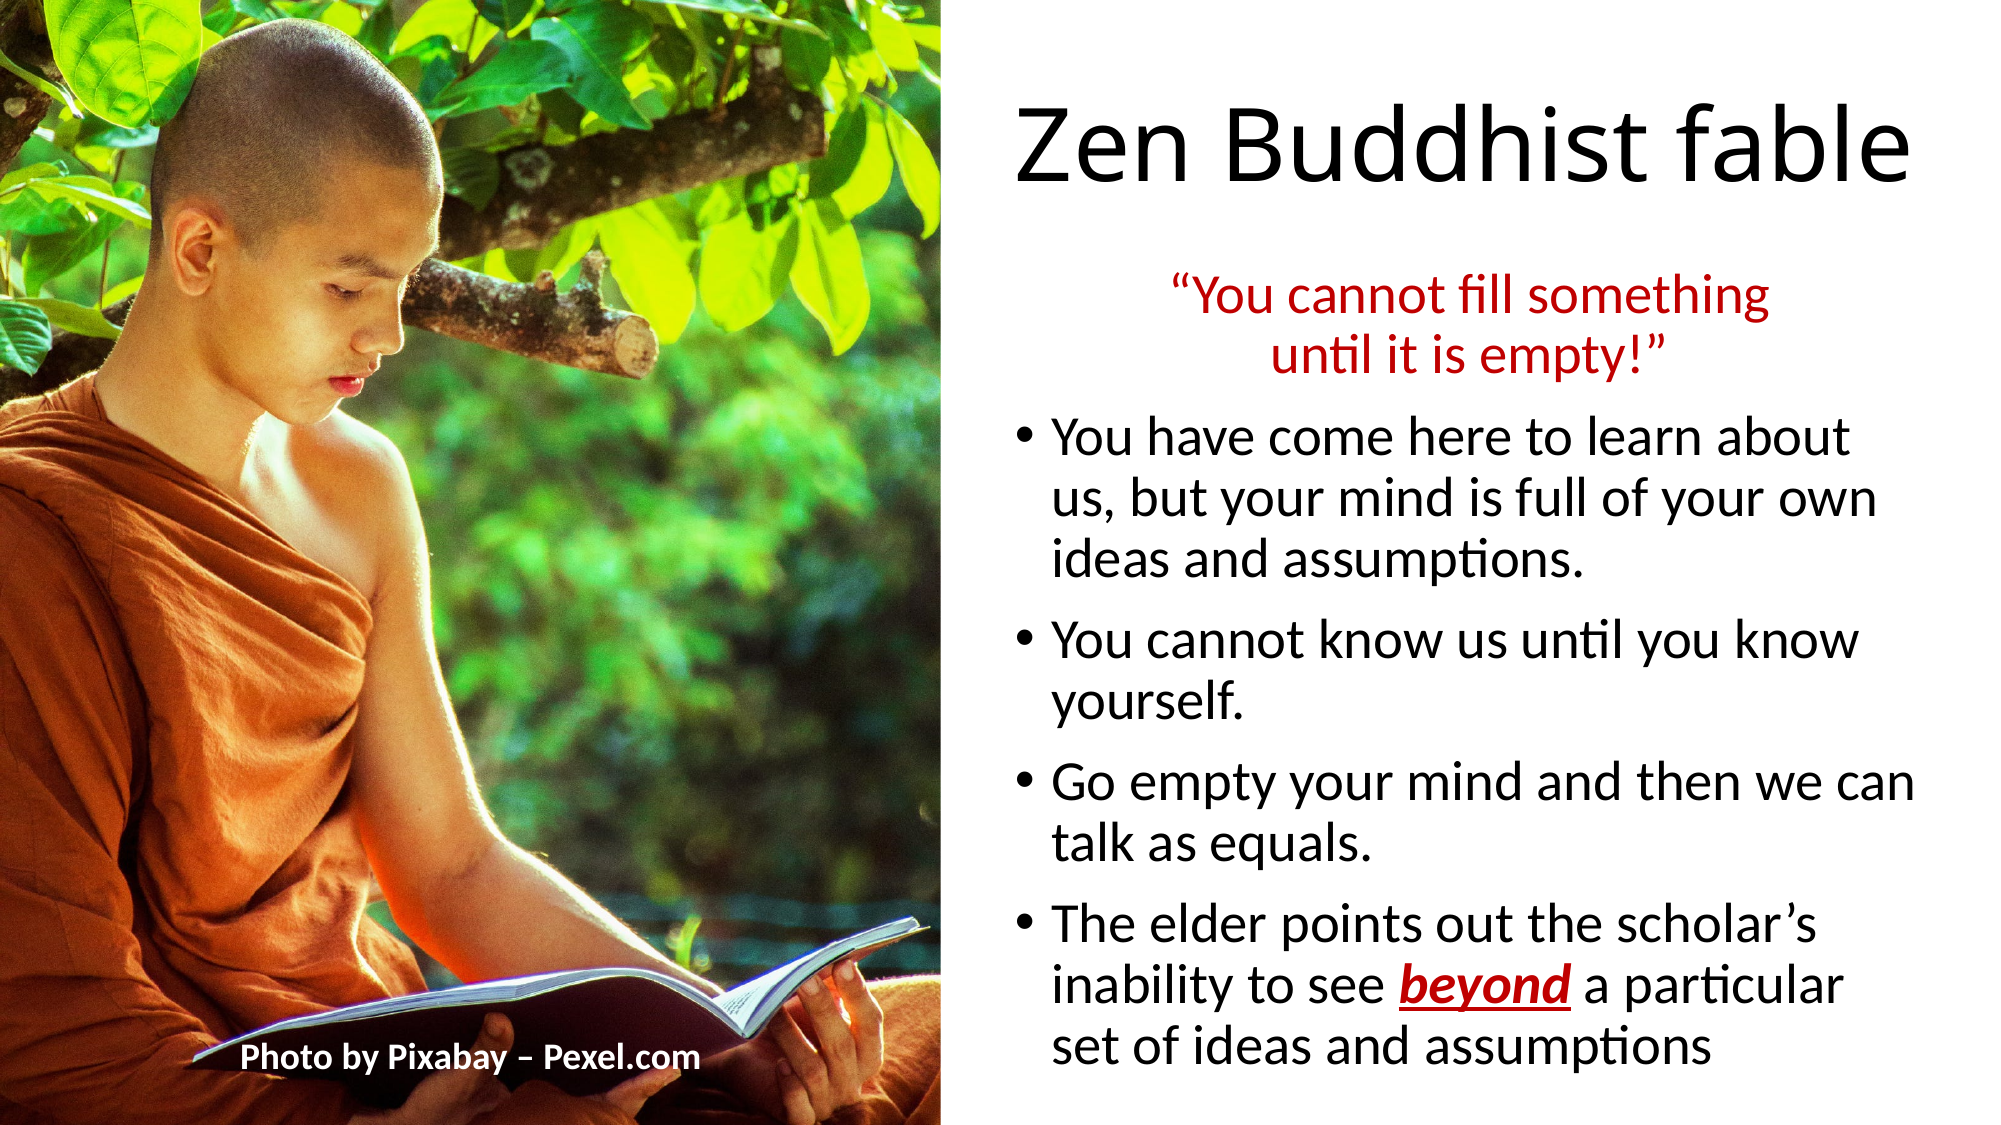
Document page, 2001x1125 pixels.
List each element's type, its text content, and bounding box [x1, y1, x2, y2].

list “You cannot fill something until it is empty!” You have come here to learn about us, but your mind is full of your own ideas and assumptions. You cannot know us until you know yourself. Go empty your mind and then we can talk as equals. The elder points out the scholar’s inability to see beyond a particular set of ideas and assumptions [999, 256, 1939, 1086]
title Zen Buddhist fable [999, 39, 1939, 256]
picture [0, 0, 941, 1125]
